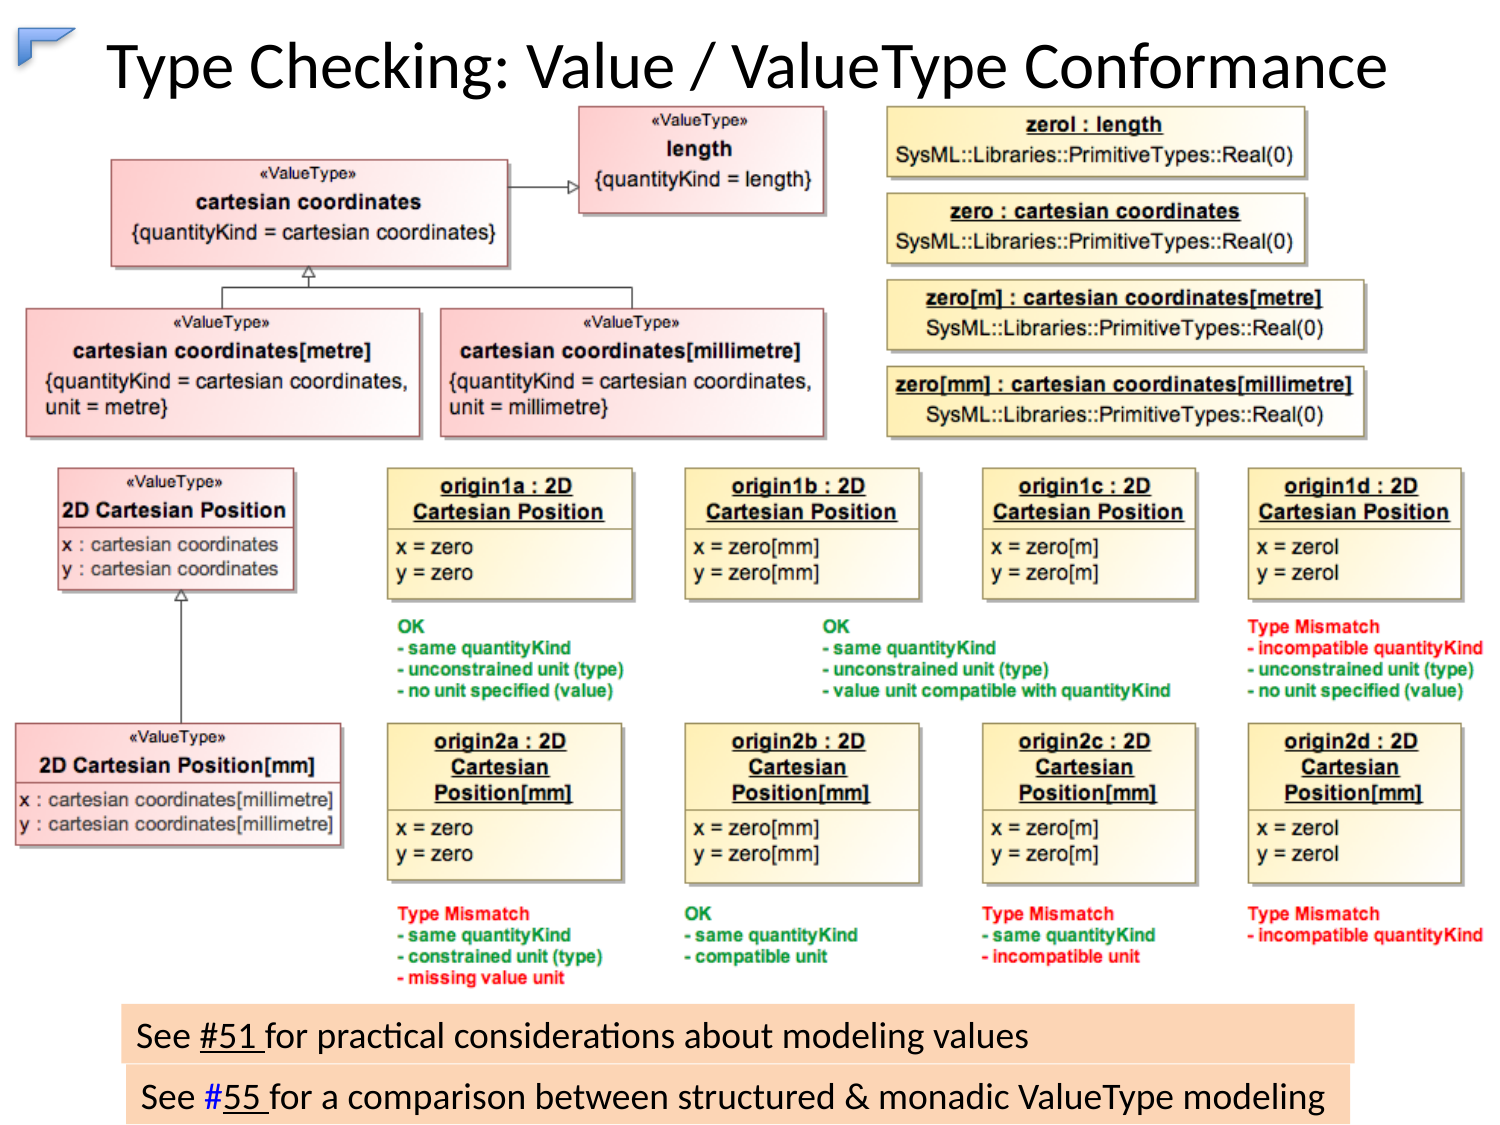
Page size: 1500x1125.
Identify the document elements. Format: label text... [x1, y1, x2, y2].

picture [0, 91, 1500, 1005]
text_box See #51 for practical considerations about modeling values [121, 1010, 1355, 1064]
title Type Checking: Value / ValueType Conformance [13, 0, 1483, 89]
text_box See #55 for a comparison between structured & monadic ValueType modeling [126, 1064, 1351, 1125]
